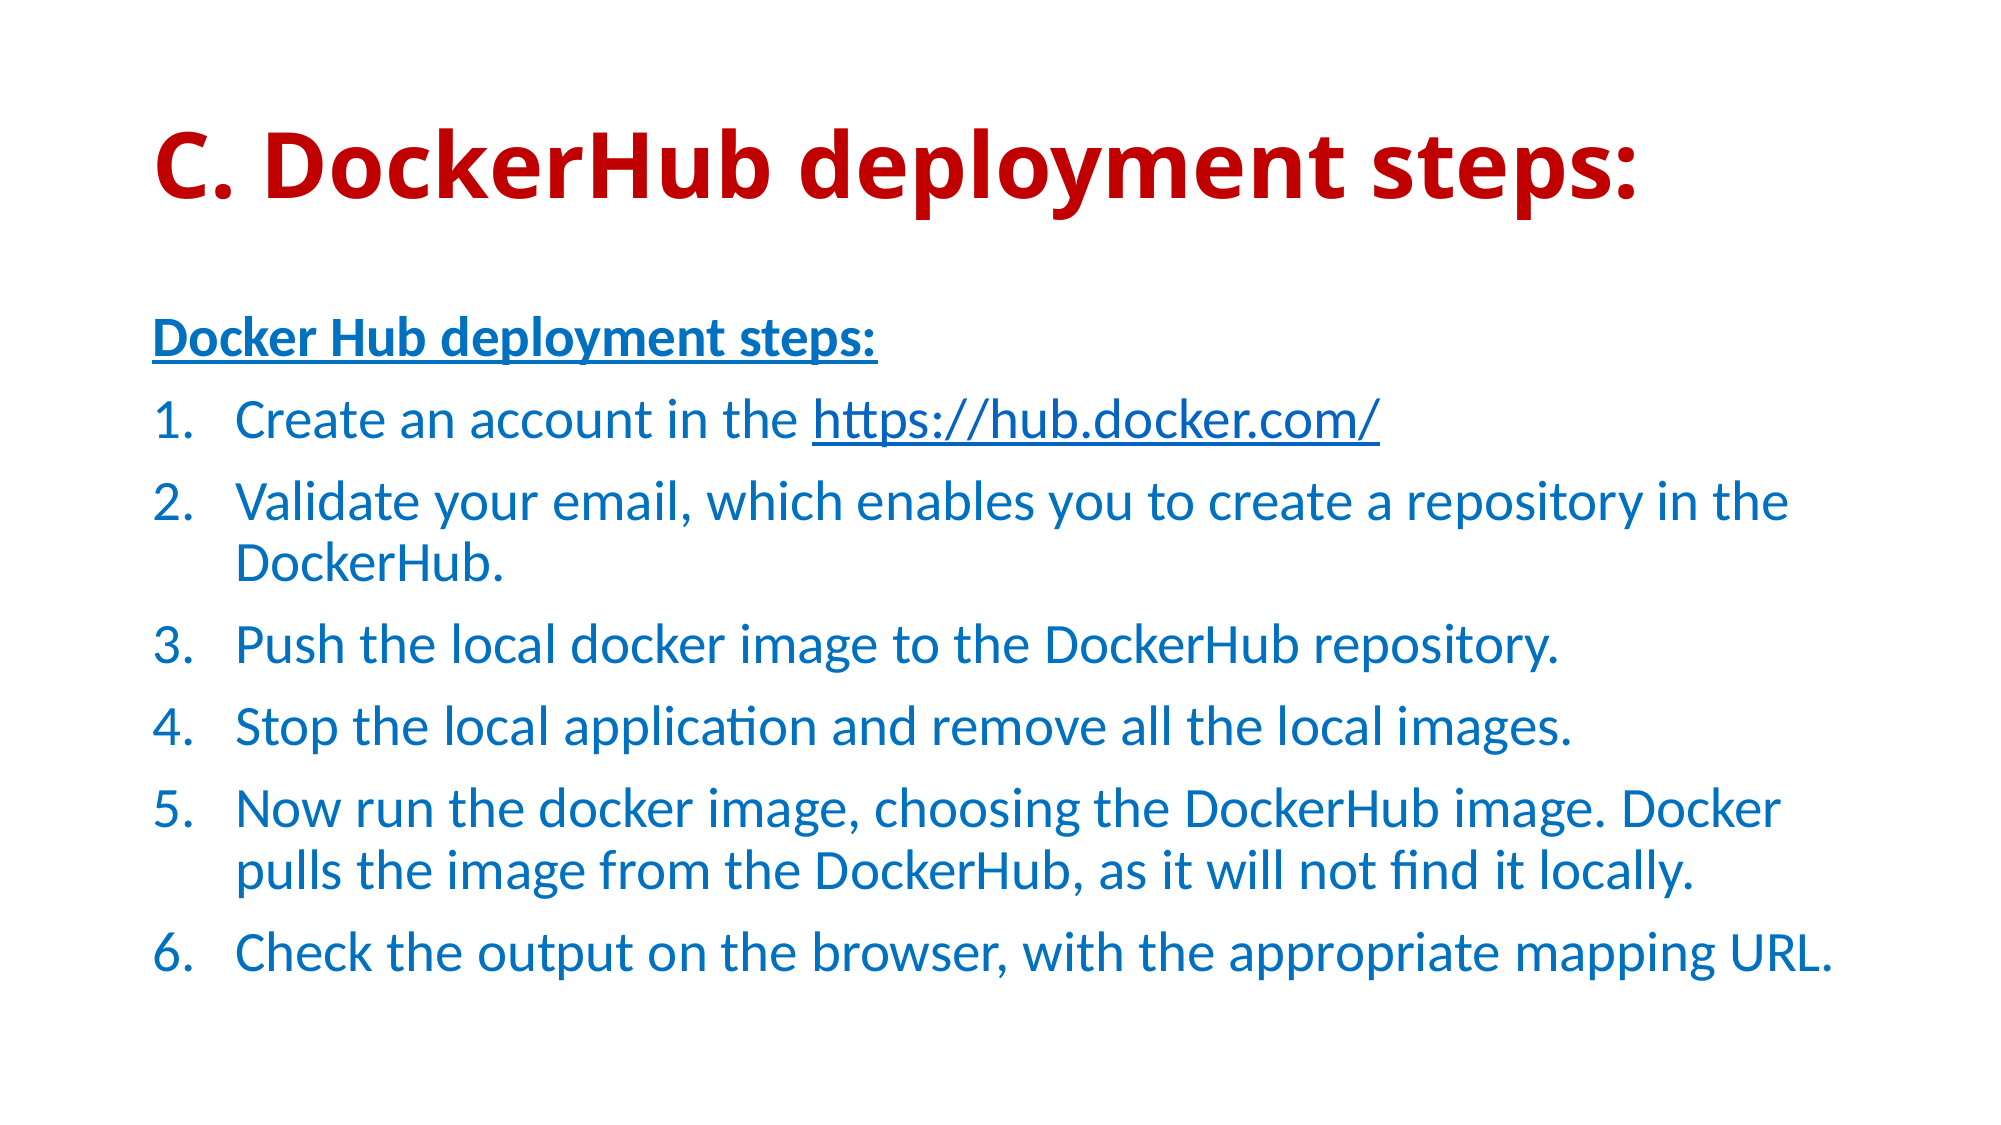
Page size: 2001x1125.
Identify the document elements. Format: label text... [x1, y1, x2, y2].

title C. DockerHub deployment steps: [137, 59, 1863, 278]
list Docker Hub deployment steps: Create an account in the https://hub.docker.com/ Validate your email, which enables you to create a repository in the DockerHub. Push the local docker image to the DockerHub repository. Stop the local application and remove all the local images. Now run the docker image, choosing the DockerHub image. Docker pulls the image from the DockerHub, as it will not find it locally. Check the output on the browser, with the appropriate mapping URL. [137, 299, 1863, 1014]
